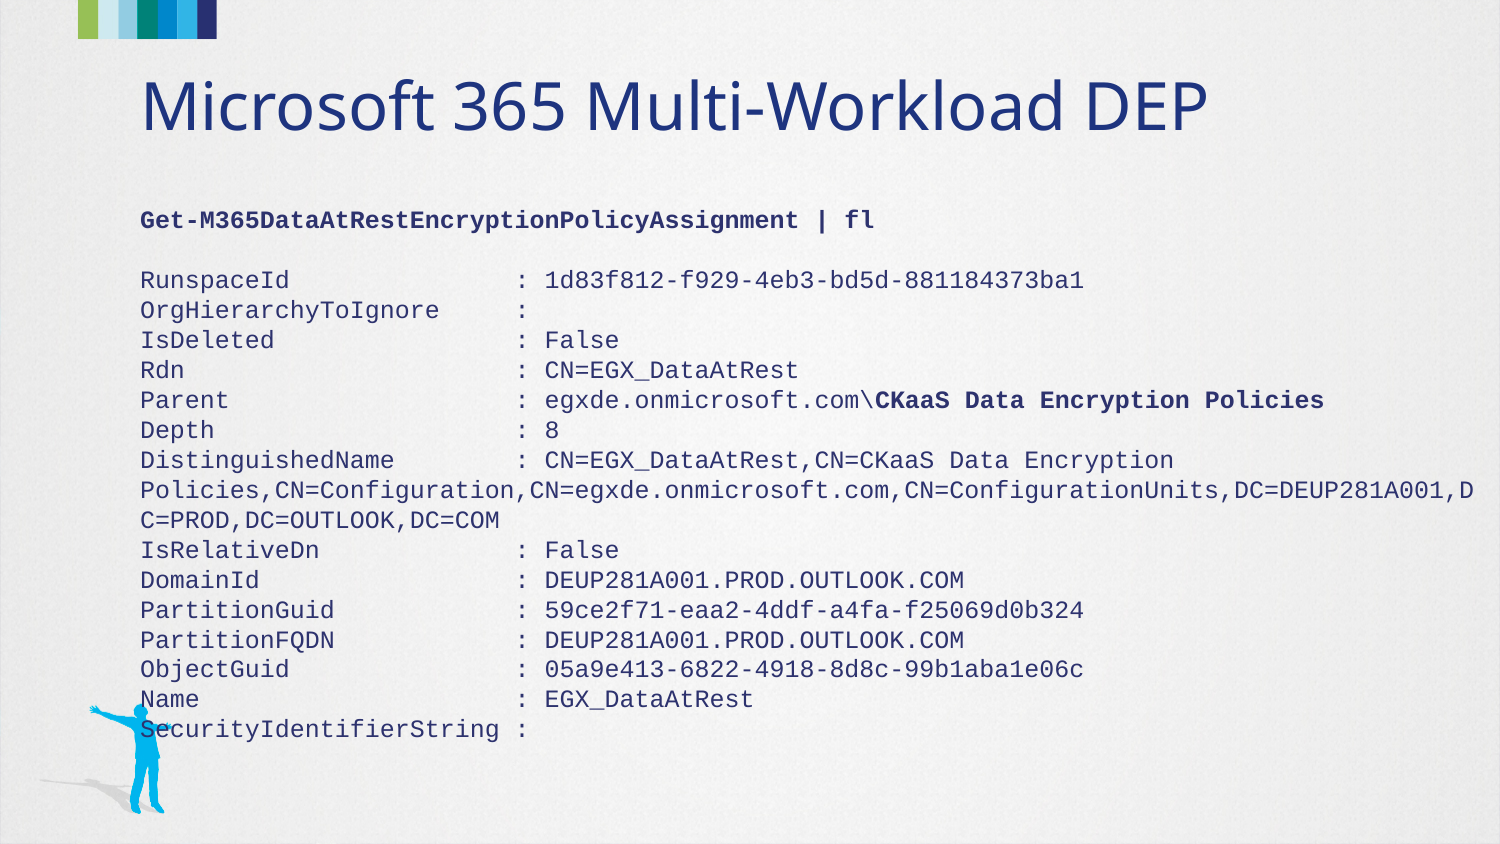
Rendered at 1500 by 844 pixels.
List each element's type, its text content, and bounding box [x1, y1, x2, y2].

picture [0, 0, 1500, 844]
title Microsoft 365 Multi-Workload DEP [125, 33, 1450, 174]
list Get-M365DataAtRestEncryptionPolicyAssignment | fl RunspaceId : 1d83f812-f929-4eb3-bd5d-881184373ba1 OrgHierarchyToIgnore : IsDeleted : False Rdn : CN=EGX_DataAtRest Parent : egxde.onmicrosoft.com\CKaaS Data Encryption Policies Depth : 8 DistinguishedName : CN=EGX_DataAtRest,CN=CKaaS Data Encryption Policies,CN=Configuration,CN=egxde.onmicrosoft.com,CN=ConfigurationUnits,DC=DEUP281A001,DC=PROD,DC=OUTLOOK,DC=COM IsRelativeDn : False DomainId : DEUP281A001.PROD.OUTLOOK.COM PartitionGuid : 59ce2f71-eaa2-4ddf-a4fa-f25069d0b324 PartitionFQDN : DEUP281A001.PROD.OUTLOOK.COM ObjectGuid : 05a9e413-6822-4918-8d8c-99b1aba1e06c Name : EGX_DataAtRest SecurityIdentifierString : [125, 196, 1500, 844]
